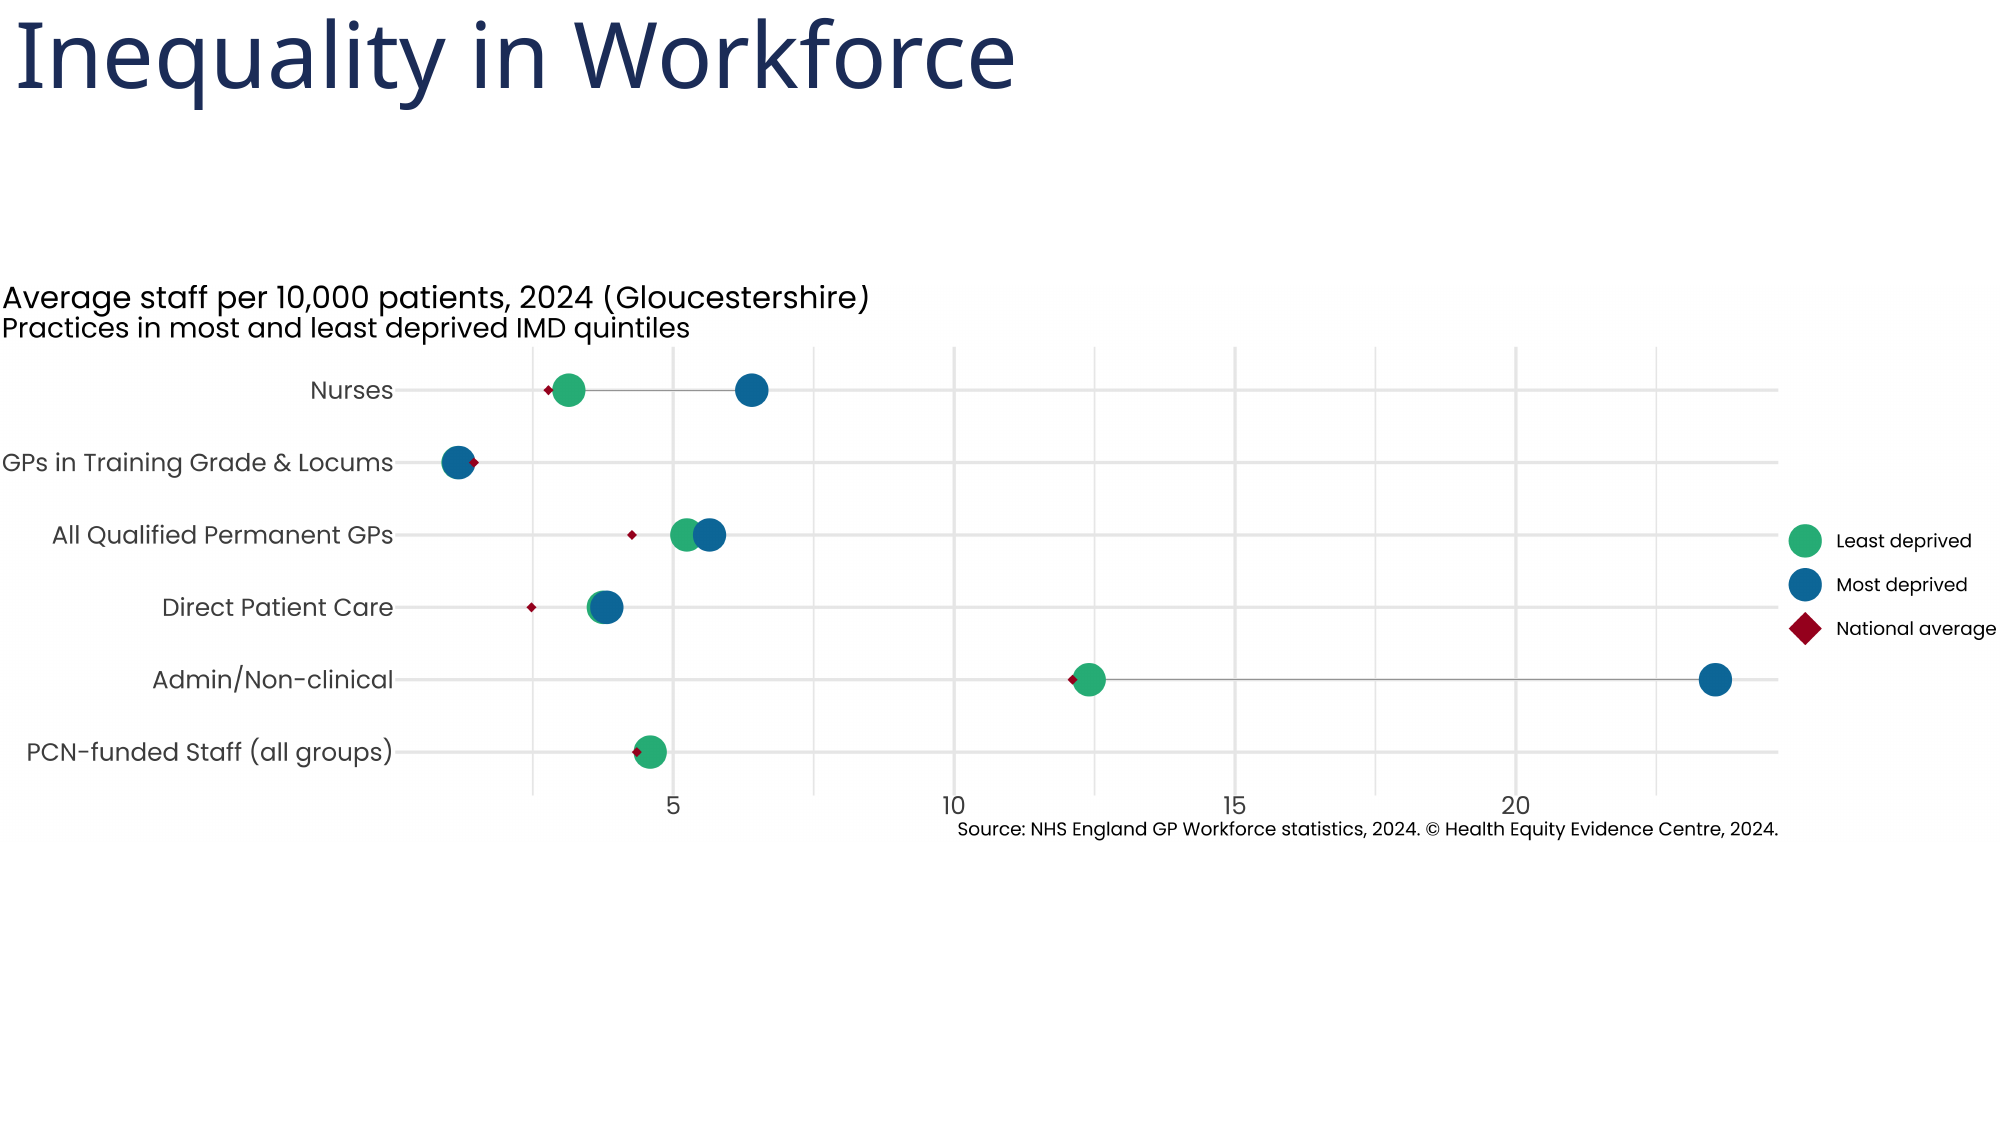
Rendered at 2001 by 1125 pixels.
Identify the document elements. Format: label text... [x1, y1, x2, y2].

picture [0, 284, 2000, 843]
title Inequality in Workforce [0, 0, 2000, 119]
